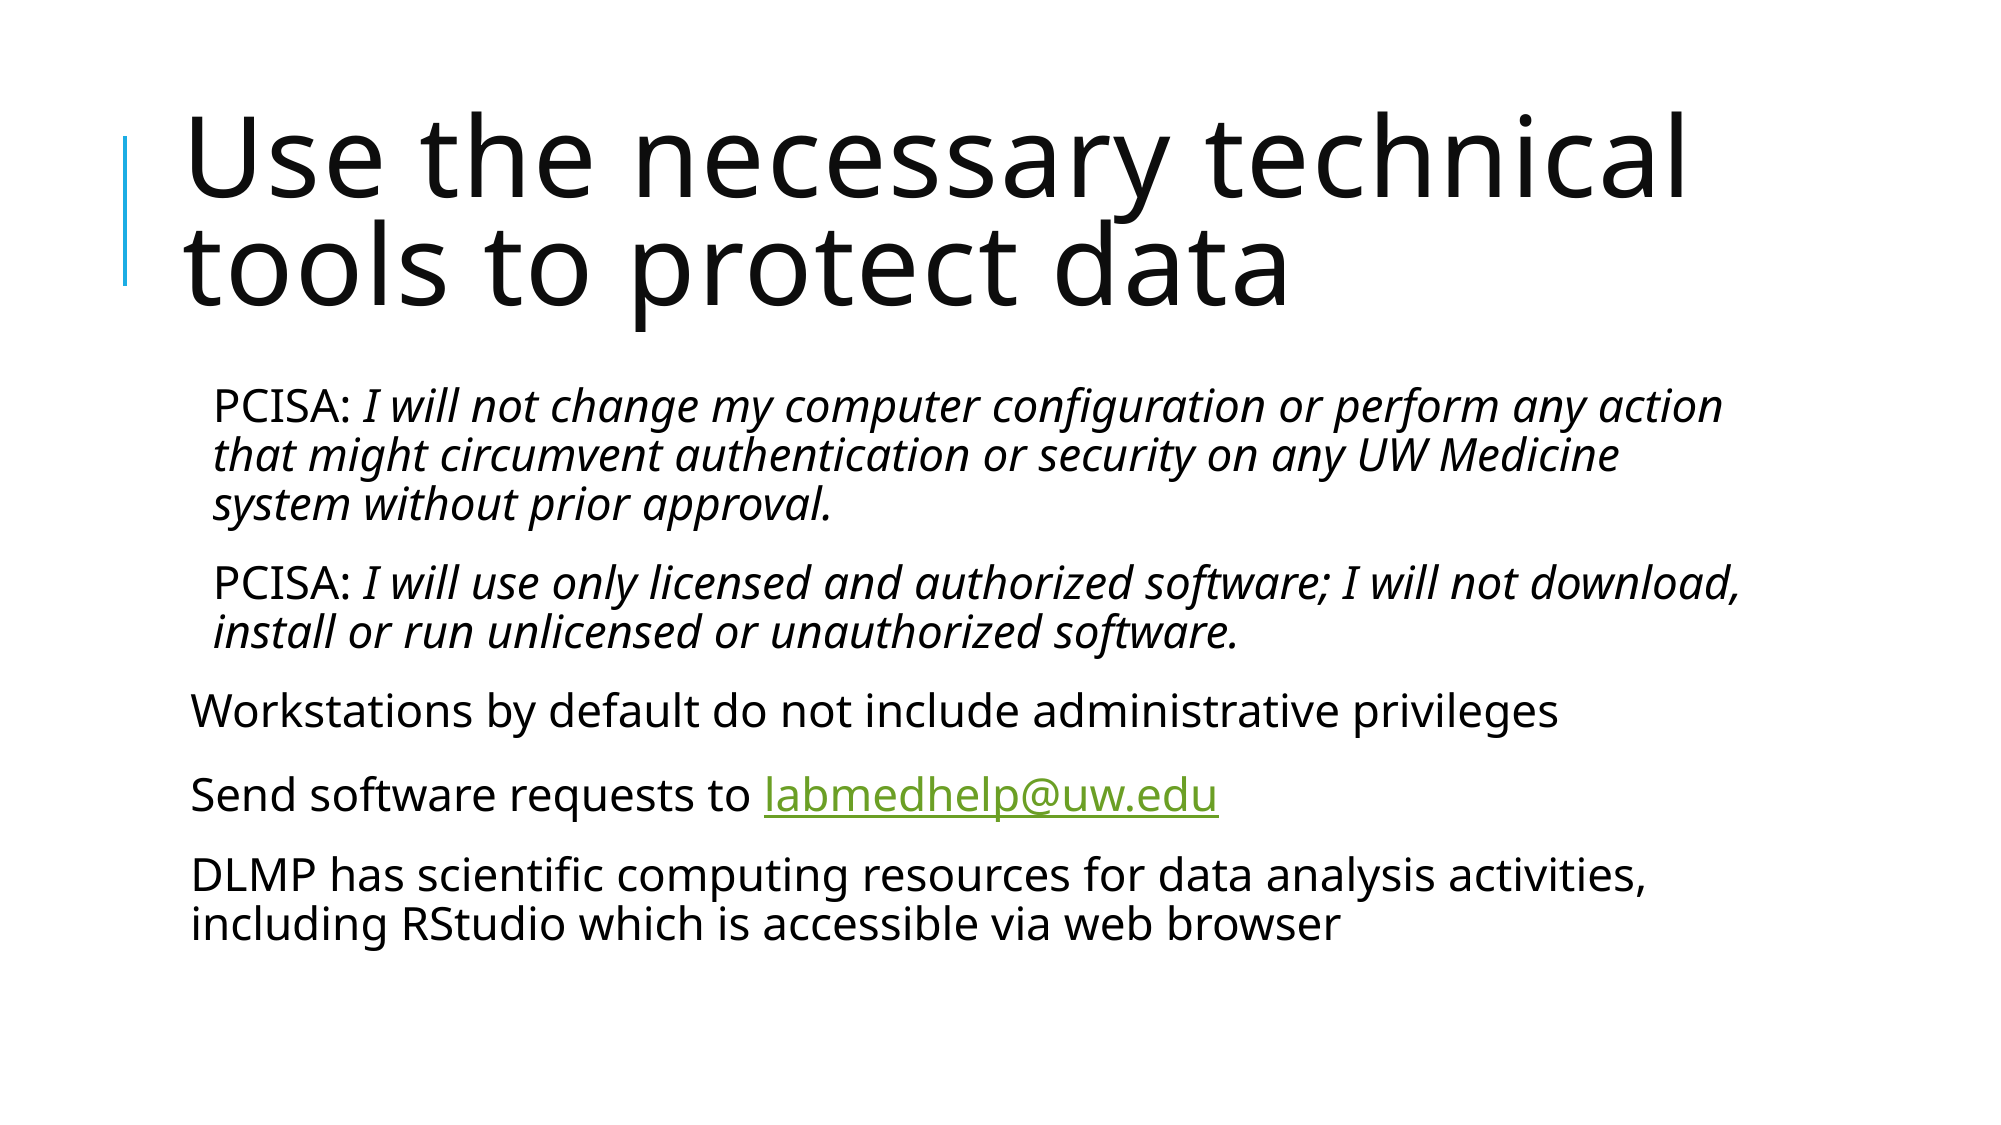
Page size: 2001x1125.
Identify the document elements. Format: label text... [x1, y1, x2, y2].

title Use the necessary technical tools to protect data [168, 96, 1763, 342]
list PCISA: I will not change my computer configuration or perform any action that might circumvent authentication or security on any UW Medicine system without prior approval. PCISA: I will use only licensed and authorized software; I will not download, install or run unlicensed or unauthorized software. Workstations by default do not include administrative privileges Send software requests to labmedhelp@uw.edu DLMP has scientific computing resources for data analysis activities, including RStudio which is accessible via web browser [168, 375, 1763, 1035]
